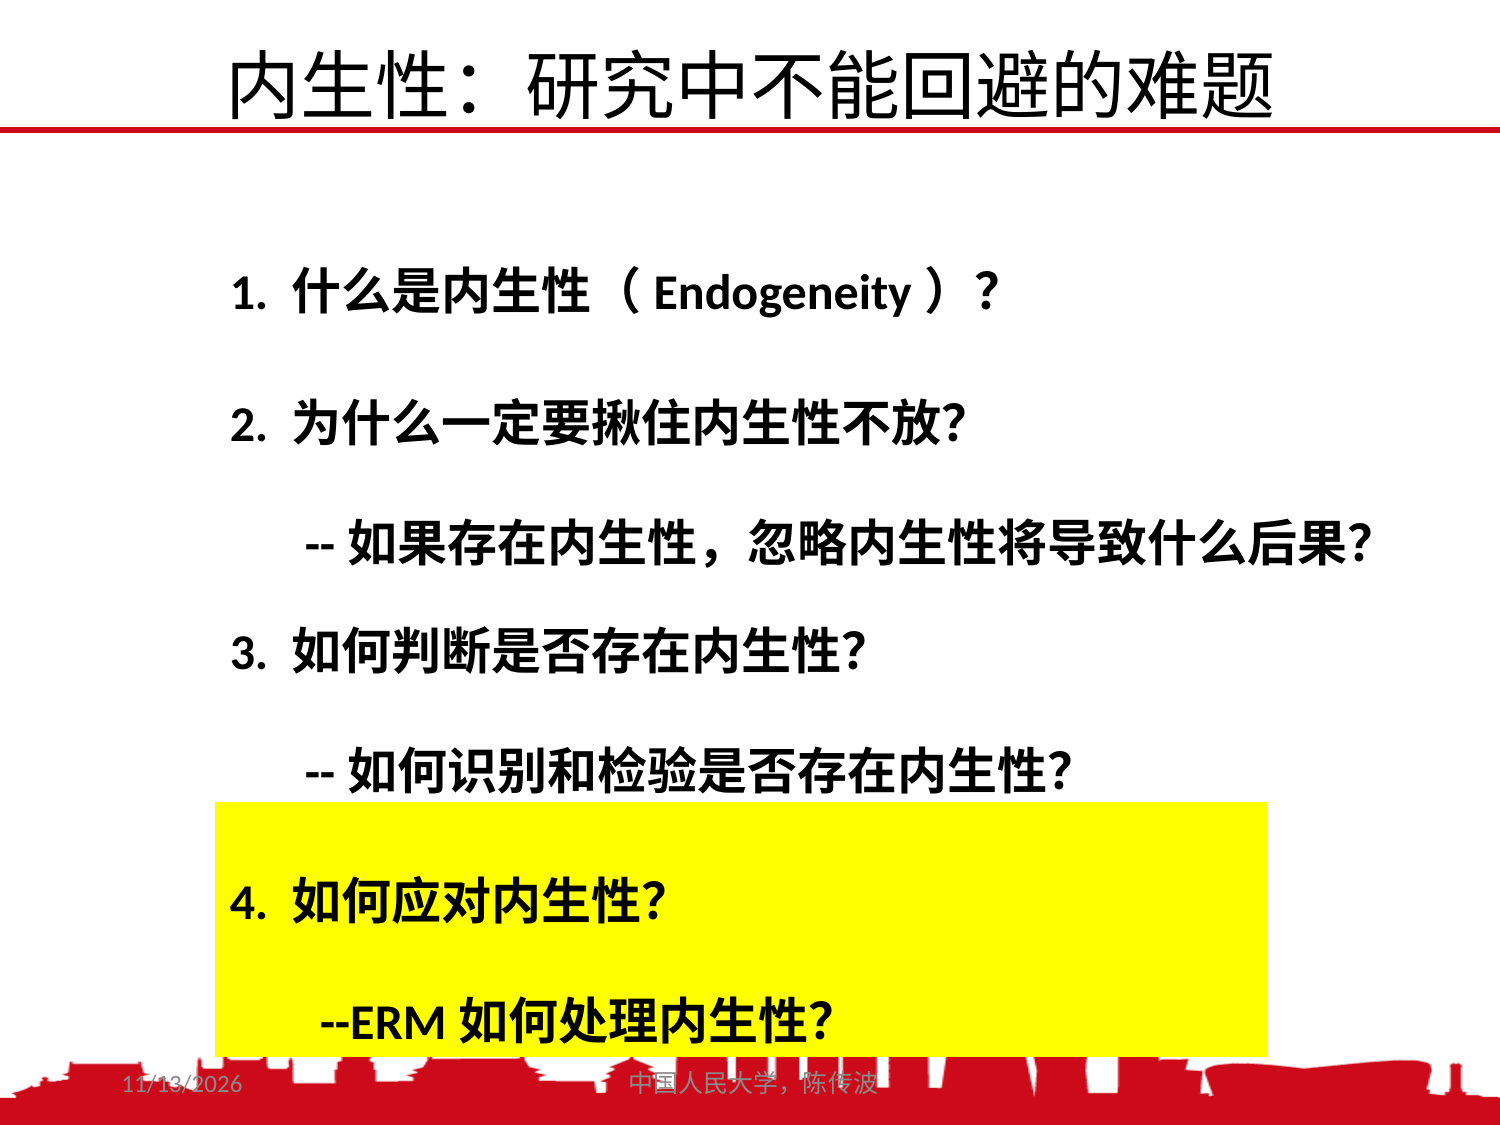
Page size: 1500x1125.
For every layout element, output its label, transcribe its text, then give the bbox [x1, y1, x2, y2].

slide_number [106, 1052, 444, 1113]
text_box 1. 什么是内生性（Endogeneity）？ [215, 192, 1251, 323]
text_box 3. 如何判断是否存在内生性？ --如何识别和检验是否存在内生性？ [215, 551, 1339, 807]
text_box 内生性：研究中不能回避的难题 [0, 31, 1500, 137]
text_box 2. 为什么一定要揪住内生性不放？ --如果存在内生性，忽略内生性将导致什么后果？ [215, 323, 1459, 579]
footer 中国人民大学，陈传波 [500, 1057, 1007, 1113]
text_box 4. 如何应对内生性？ --ERM如何处理内生性？ [215, 802, 1268, 1057]
picture [0, 959, 1500, 1125]
